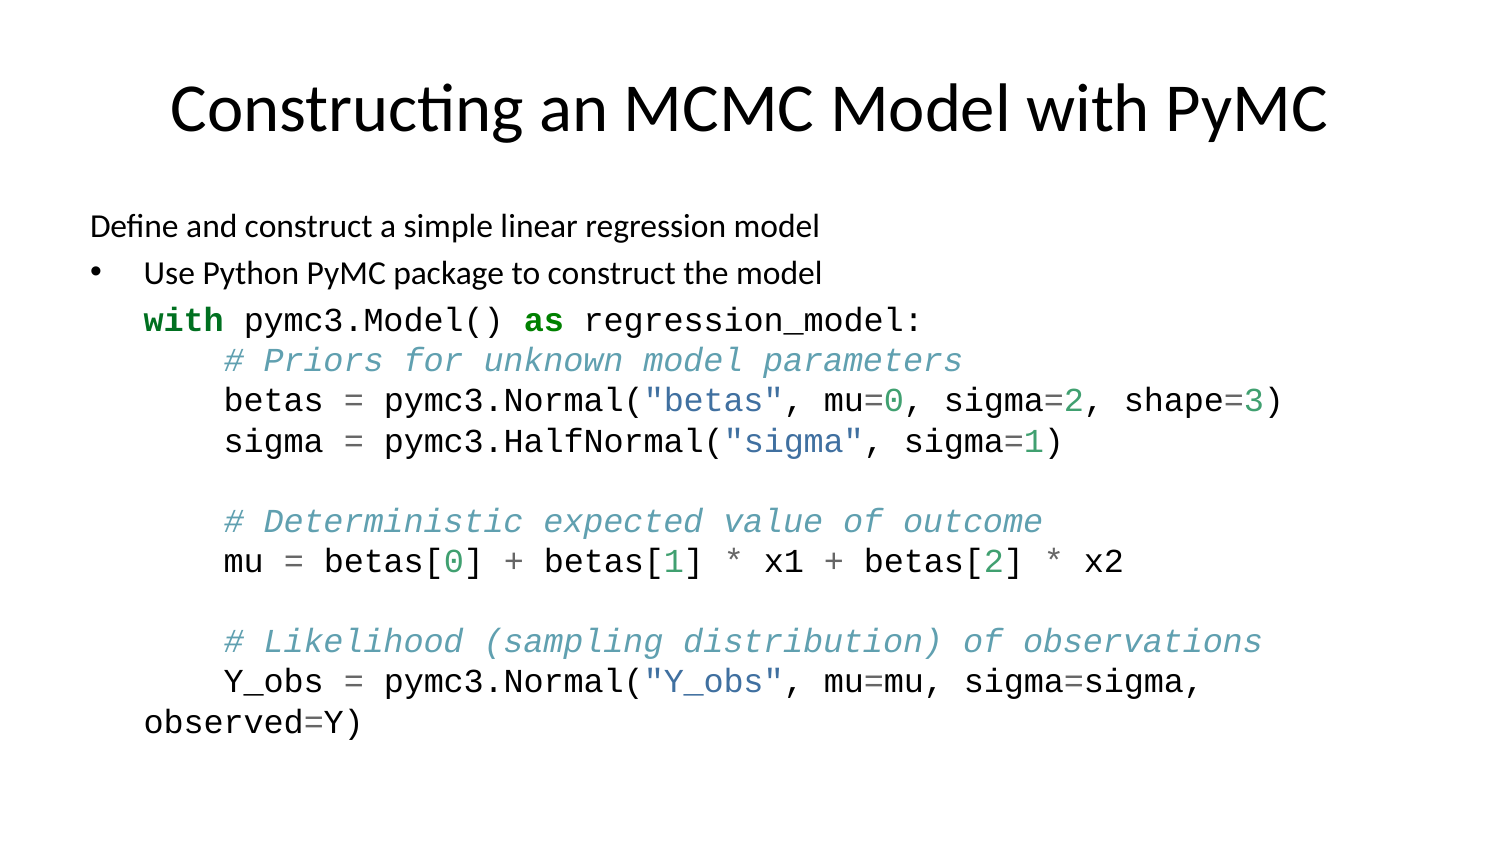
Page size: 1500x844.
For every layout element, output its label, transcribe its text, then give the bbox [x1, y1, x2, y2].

title Constructing an MCMC Model with PyMC [75, 33, 1425, 175]
list Define and construct a simple linear regression model Use Python PyMC package to construct the model with pymc3.Model() as regression_model: # Priors for unknown model parameters betas = pymc3.Normal("betas", mu=0, sigma=2, shape=3) sigma = pymc3.HalfNormal("sigma", sigma=1) # Deterministic expected value of outcome mu = betas[0] + betas[1] * x1 + betas[2] * x2 # Likelihood (sampling distribution) of observations Y_obs = pymc3.Normal("Y_obs", mu=mu, sigma=sigma, observed=Y) [75, 196, 1425, 754]
